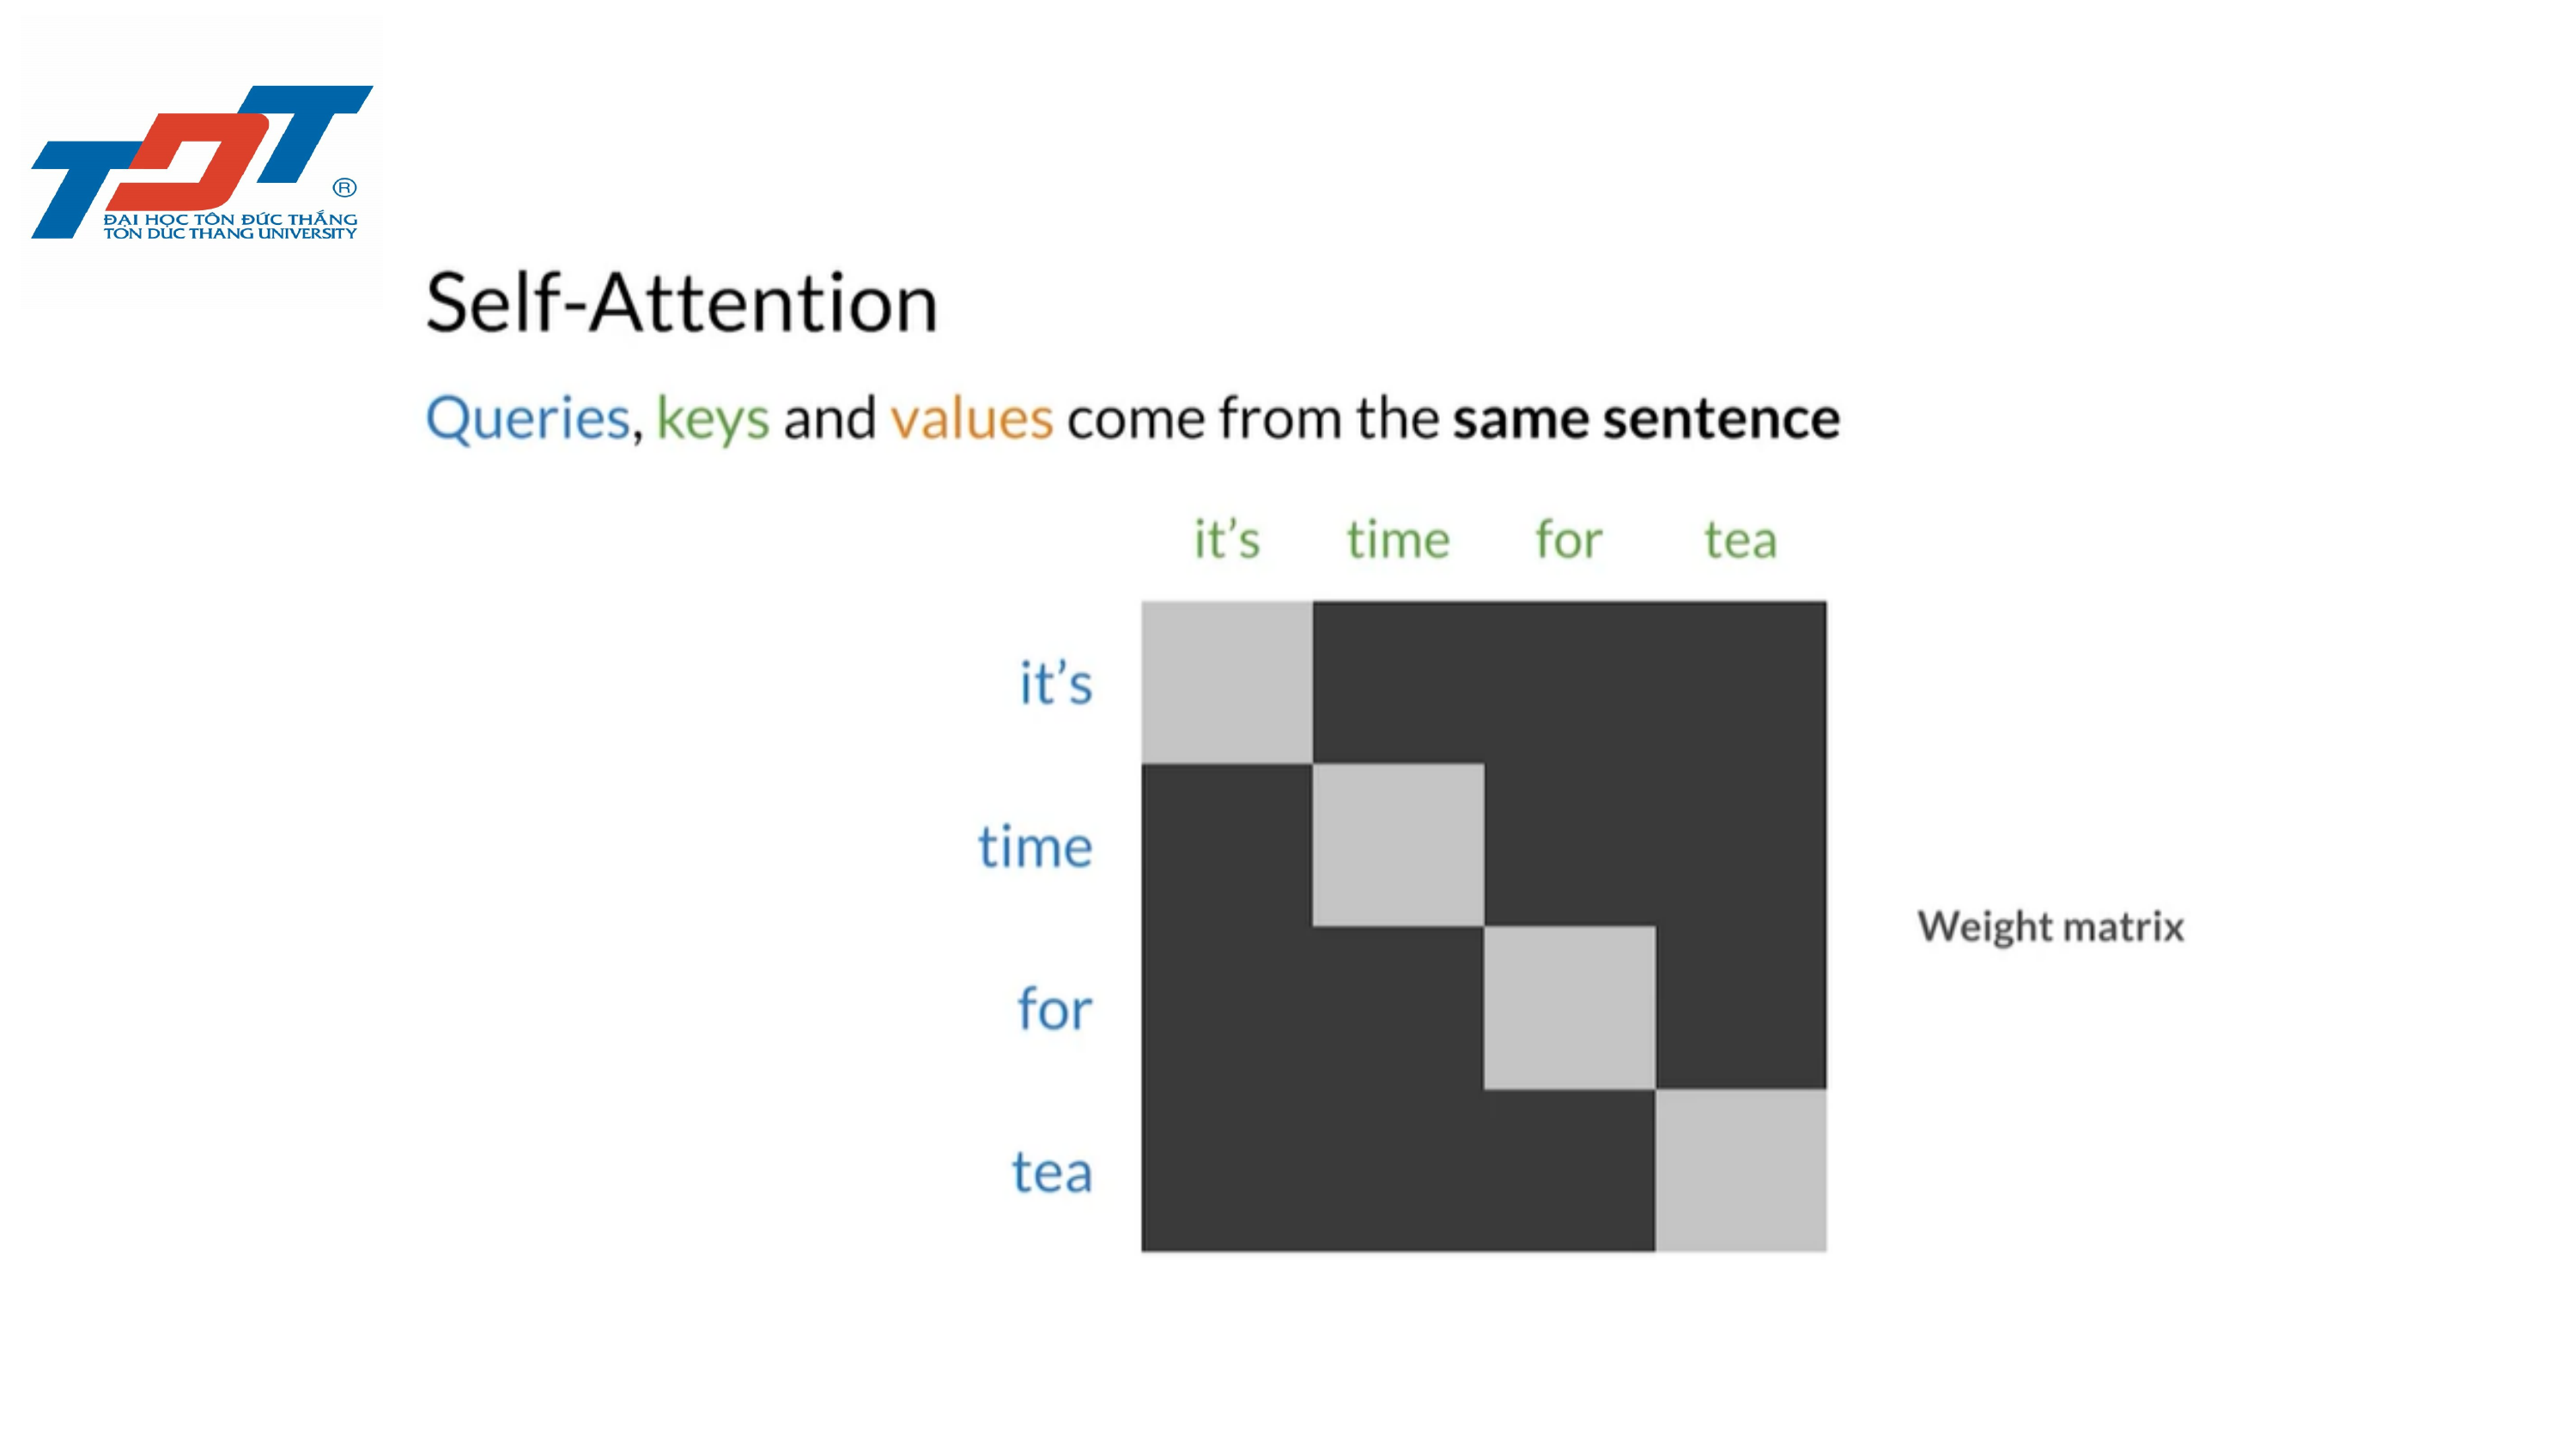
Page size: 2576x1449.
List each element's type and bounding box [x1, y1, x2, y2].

picture [21, 15, 2532, 1293]
